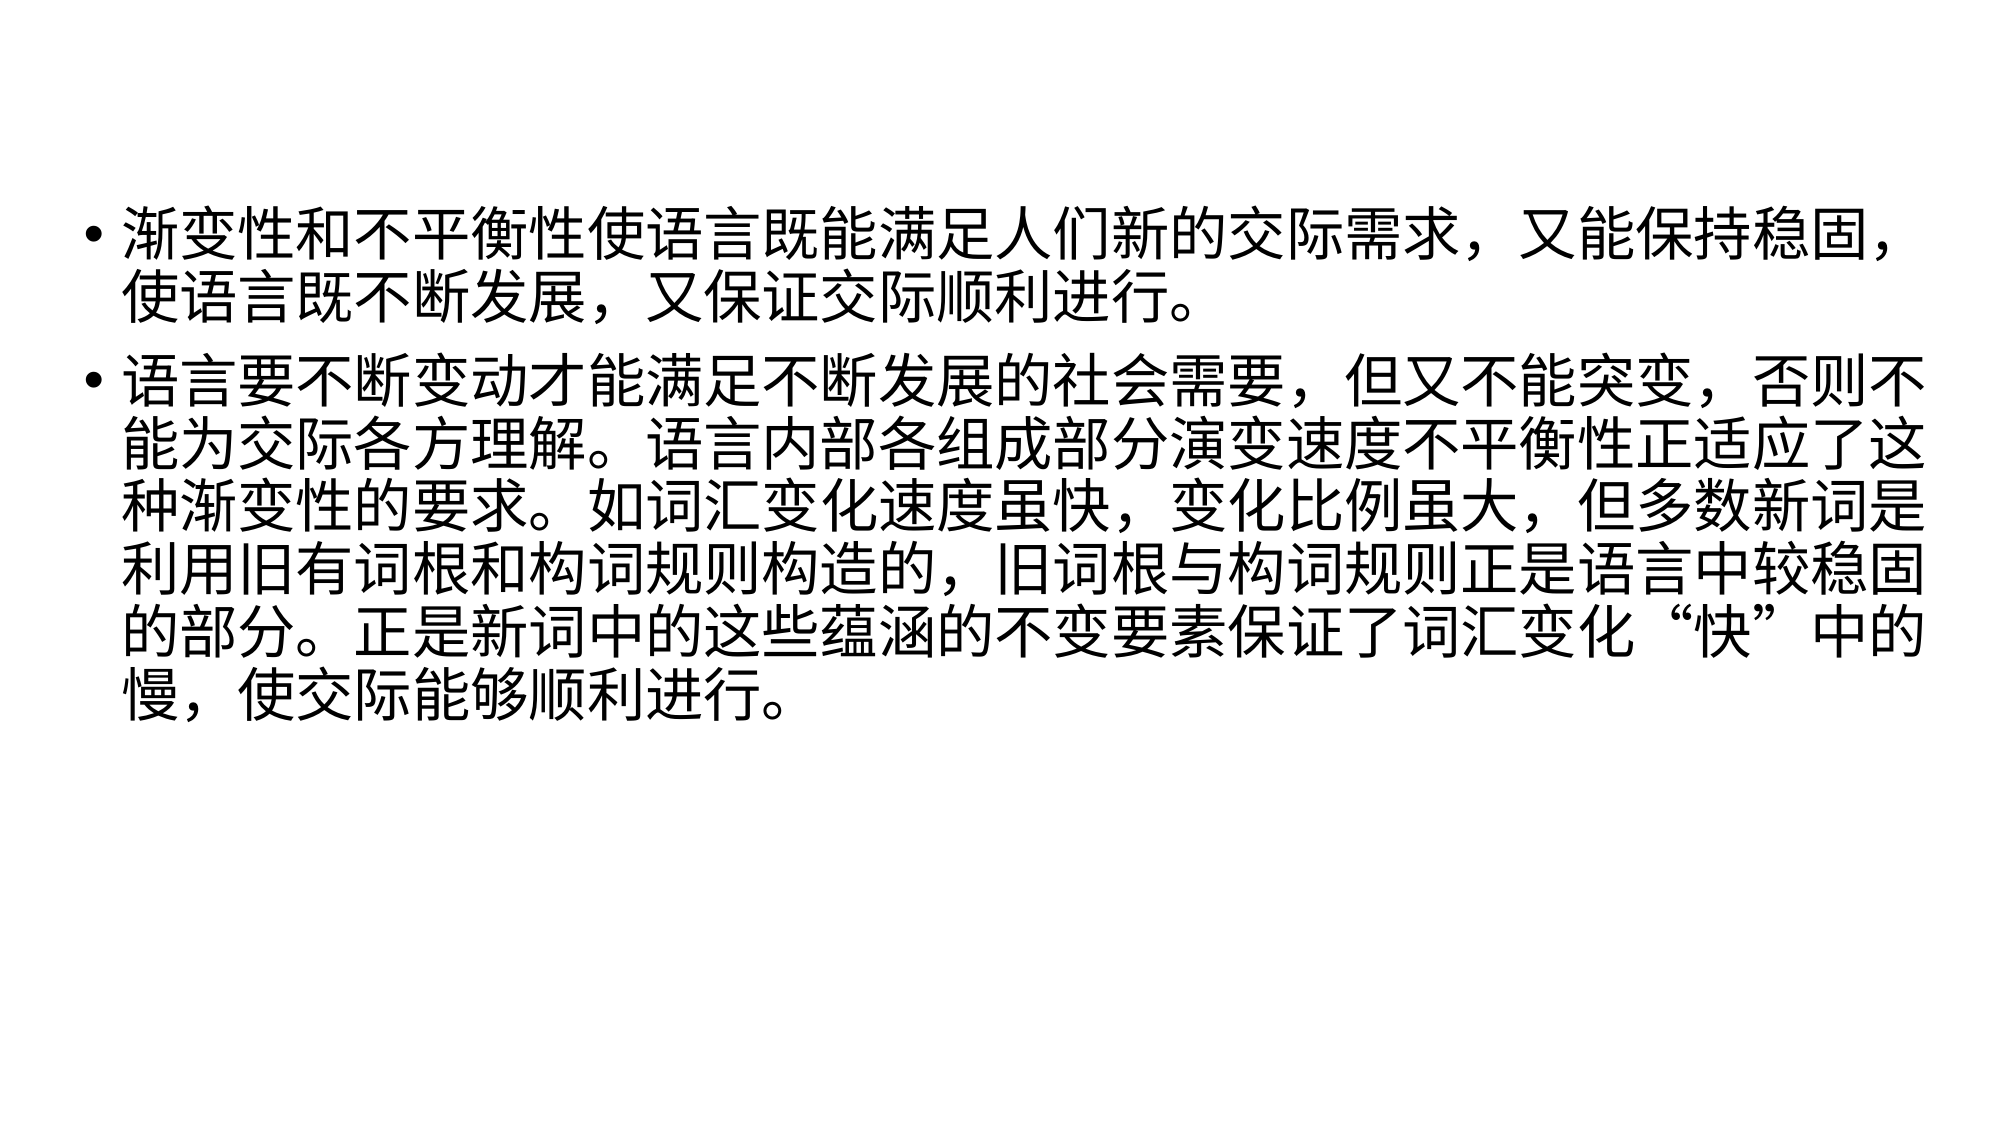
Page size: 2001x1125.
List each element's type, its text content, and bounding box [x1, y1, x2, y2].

list 渐变性和不平衡性使语言既能满足人们新的交际需求，又能保持稳固，使语言既不断发展，又保证交际顺利进行。 语言要不断变动才能满足不断发展的社会需要，但又不能突变，否则不能为交际各方理解。语言内部各组成部分演变速度不平衡性正适应了这种渐变性的要求。如词汇变化速度虽快，变化比例虽大，但多数新词是利用旧有词根和构词规则构造的，旧词根与构词规则正是语言中较稳固的部分。正是新词中的这些蕴涵的不变要素保证了词汇变化“快”中的慢，使交际能够顺利进行。 [68, 198, 1953, 880]
